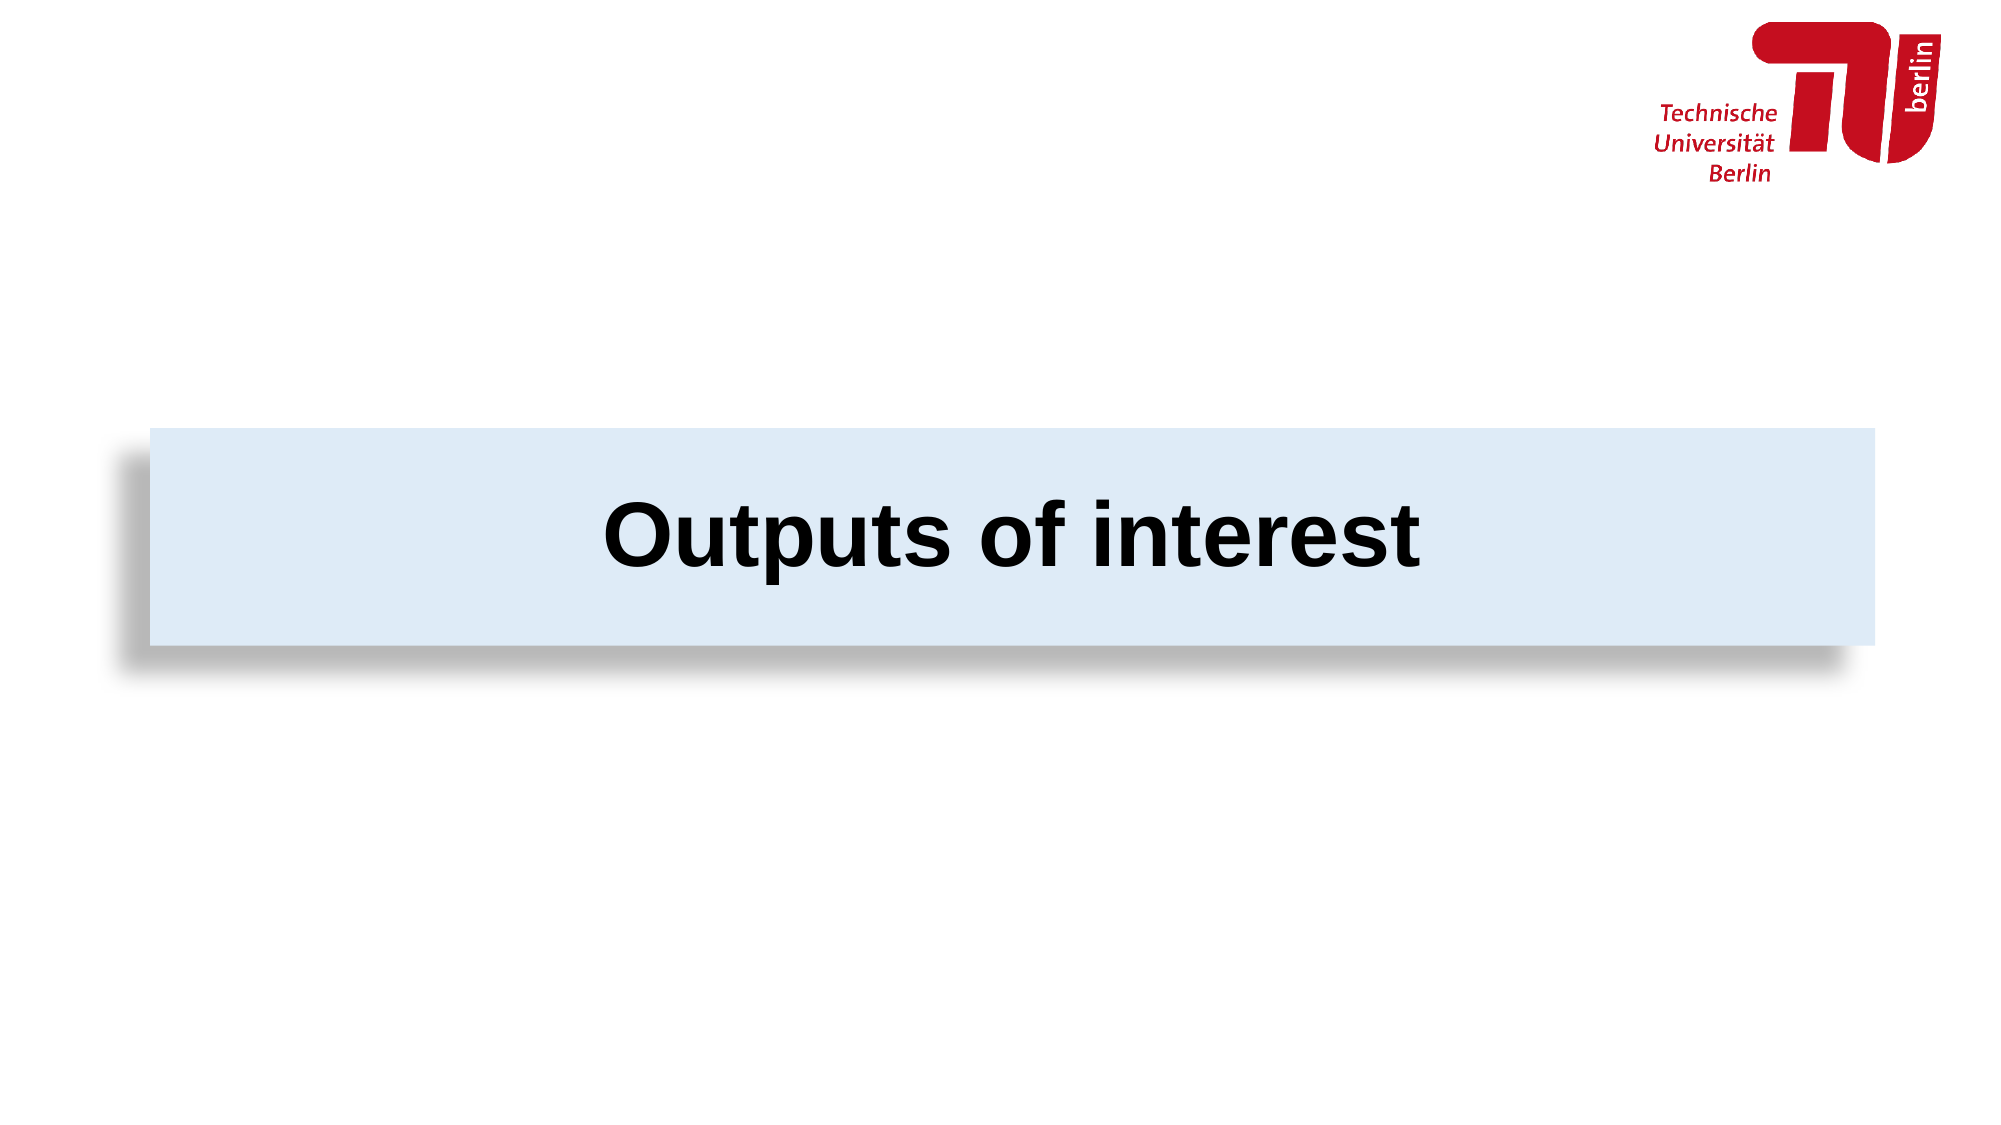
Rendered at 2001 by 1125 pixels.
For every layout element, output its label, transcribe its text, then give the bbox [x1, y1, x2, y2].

picture [1655, 22, 1941, 182]
title Outputs of interest [150, 428, 1876, 646]
